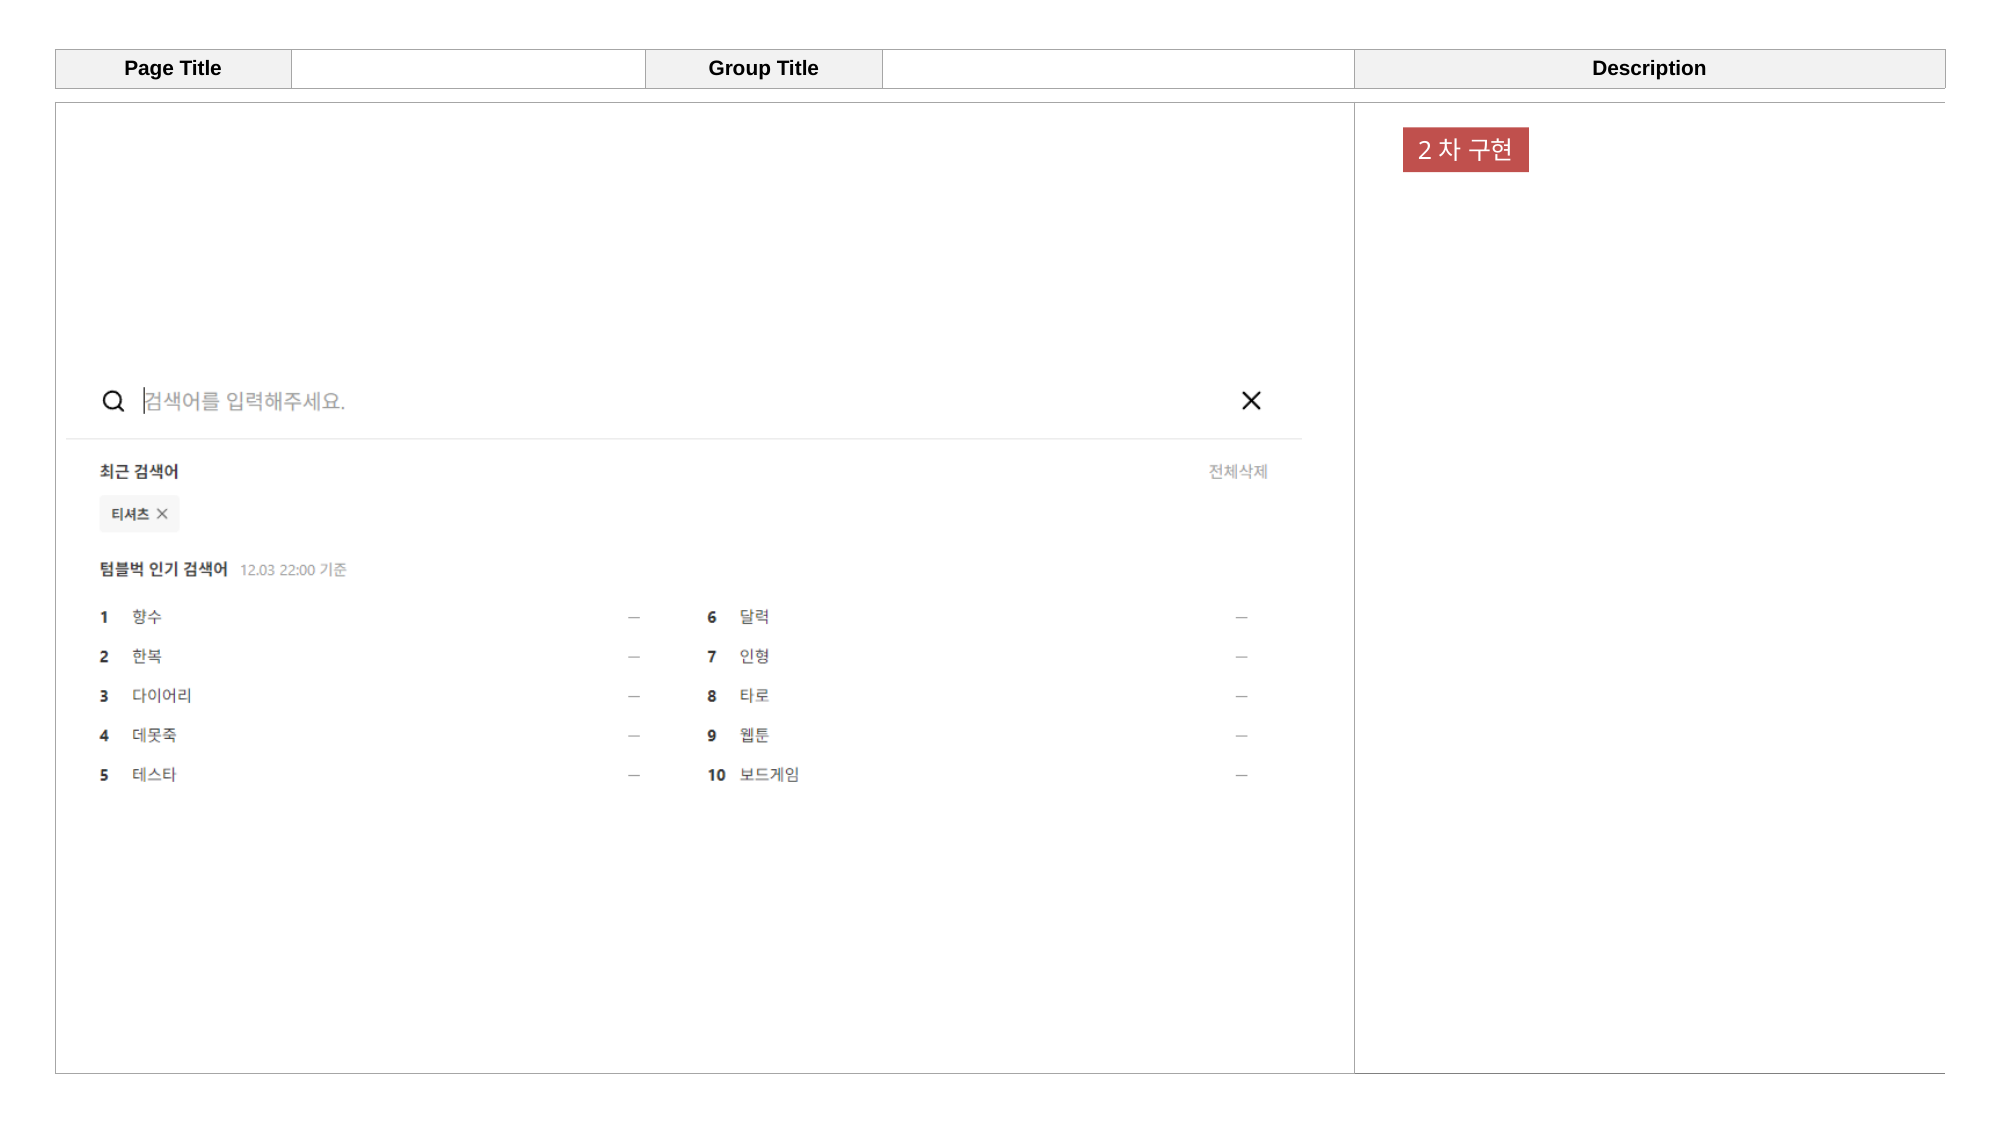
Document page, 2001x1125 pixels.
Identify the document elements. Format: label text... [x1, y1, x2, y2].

text_box 2차 구현 [1403, 127, 1529, 173]
picture [66, 371, 1302, 847]
